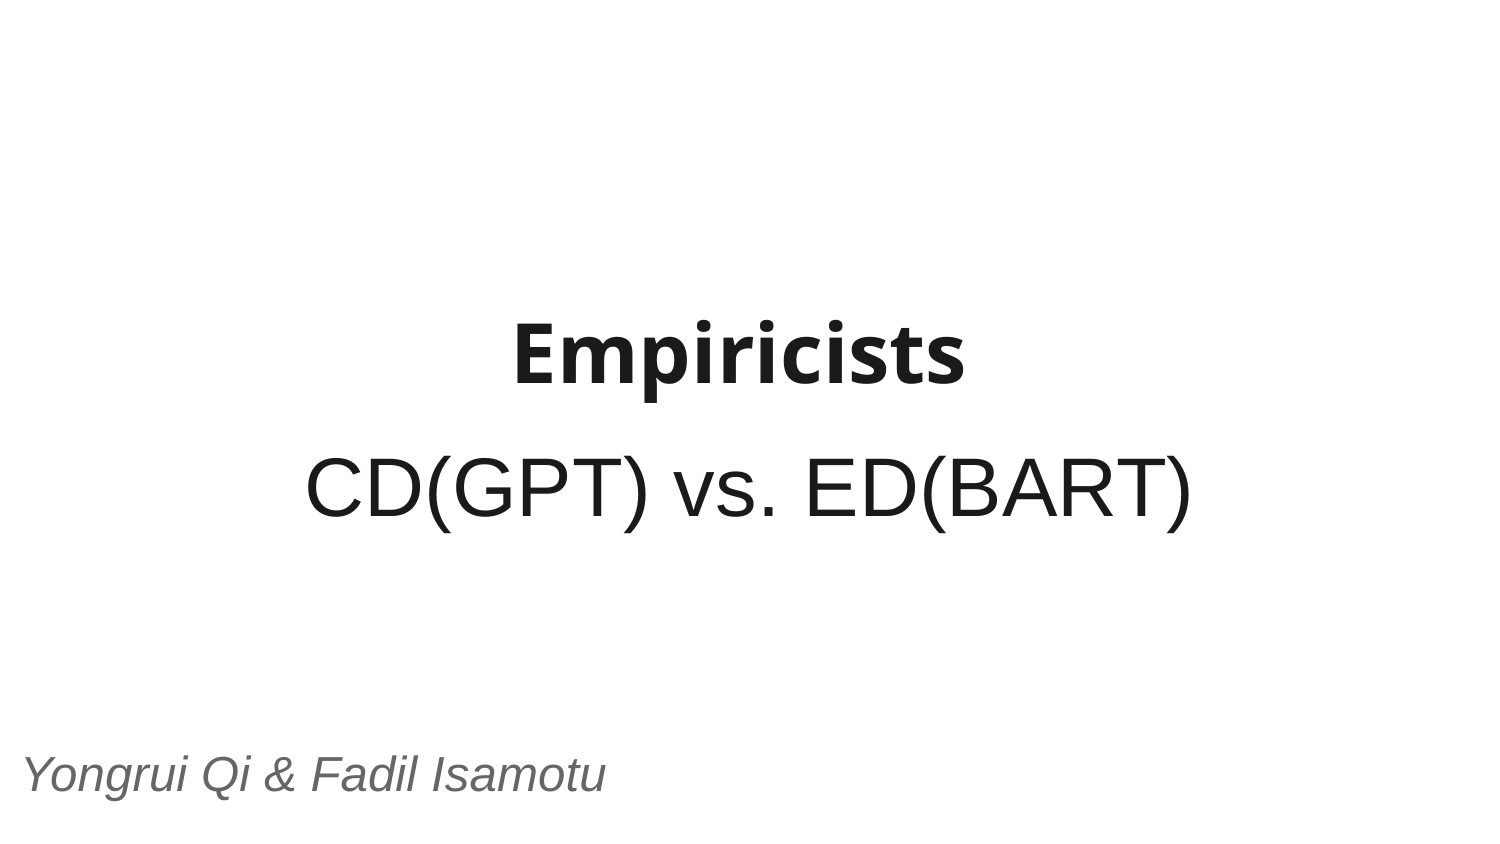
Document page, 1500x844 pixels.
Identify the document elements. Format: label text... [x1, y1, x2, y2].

text_box Yongrui Qi & Fadil Isamotu [6, 728, 697, 815]
title Empiricists [367, 295, 1133, 404]
text_box CD(GPT) vs. ED(BART) [224, 419, 1276, 547]
